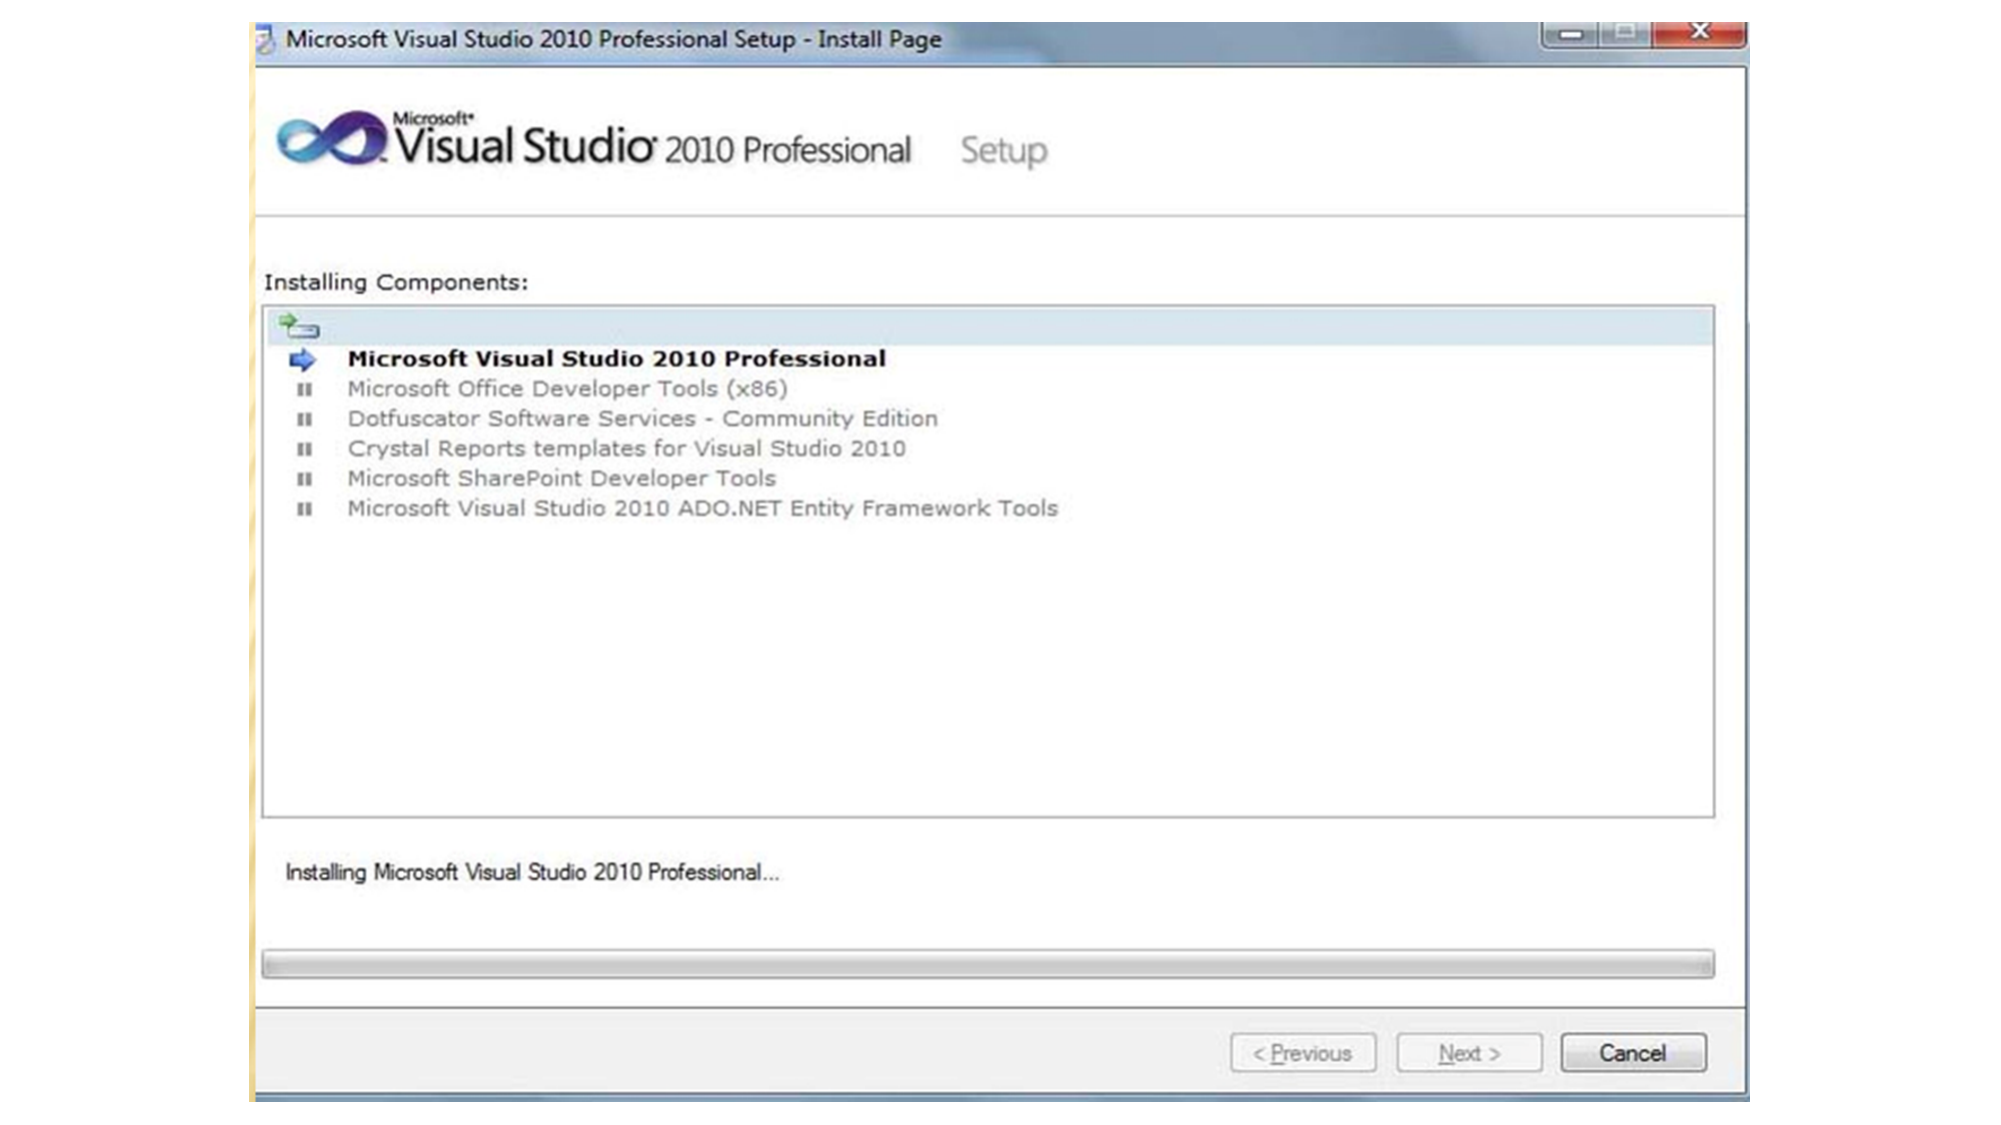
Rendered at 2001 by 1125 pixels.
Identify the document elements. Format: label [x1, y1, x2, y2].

picture [249, 22, 1750, 1103]
